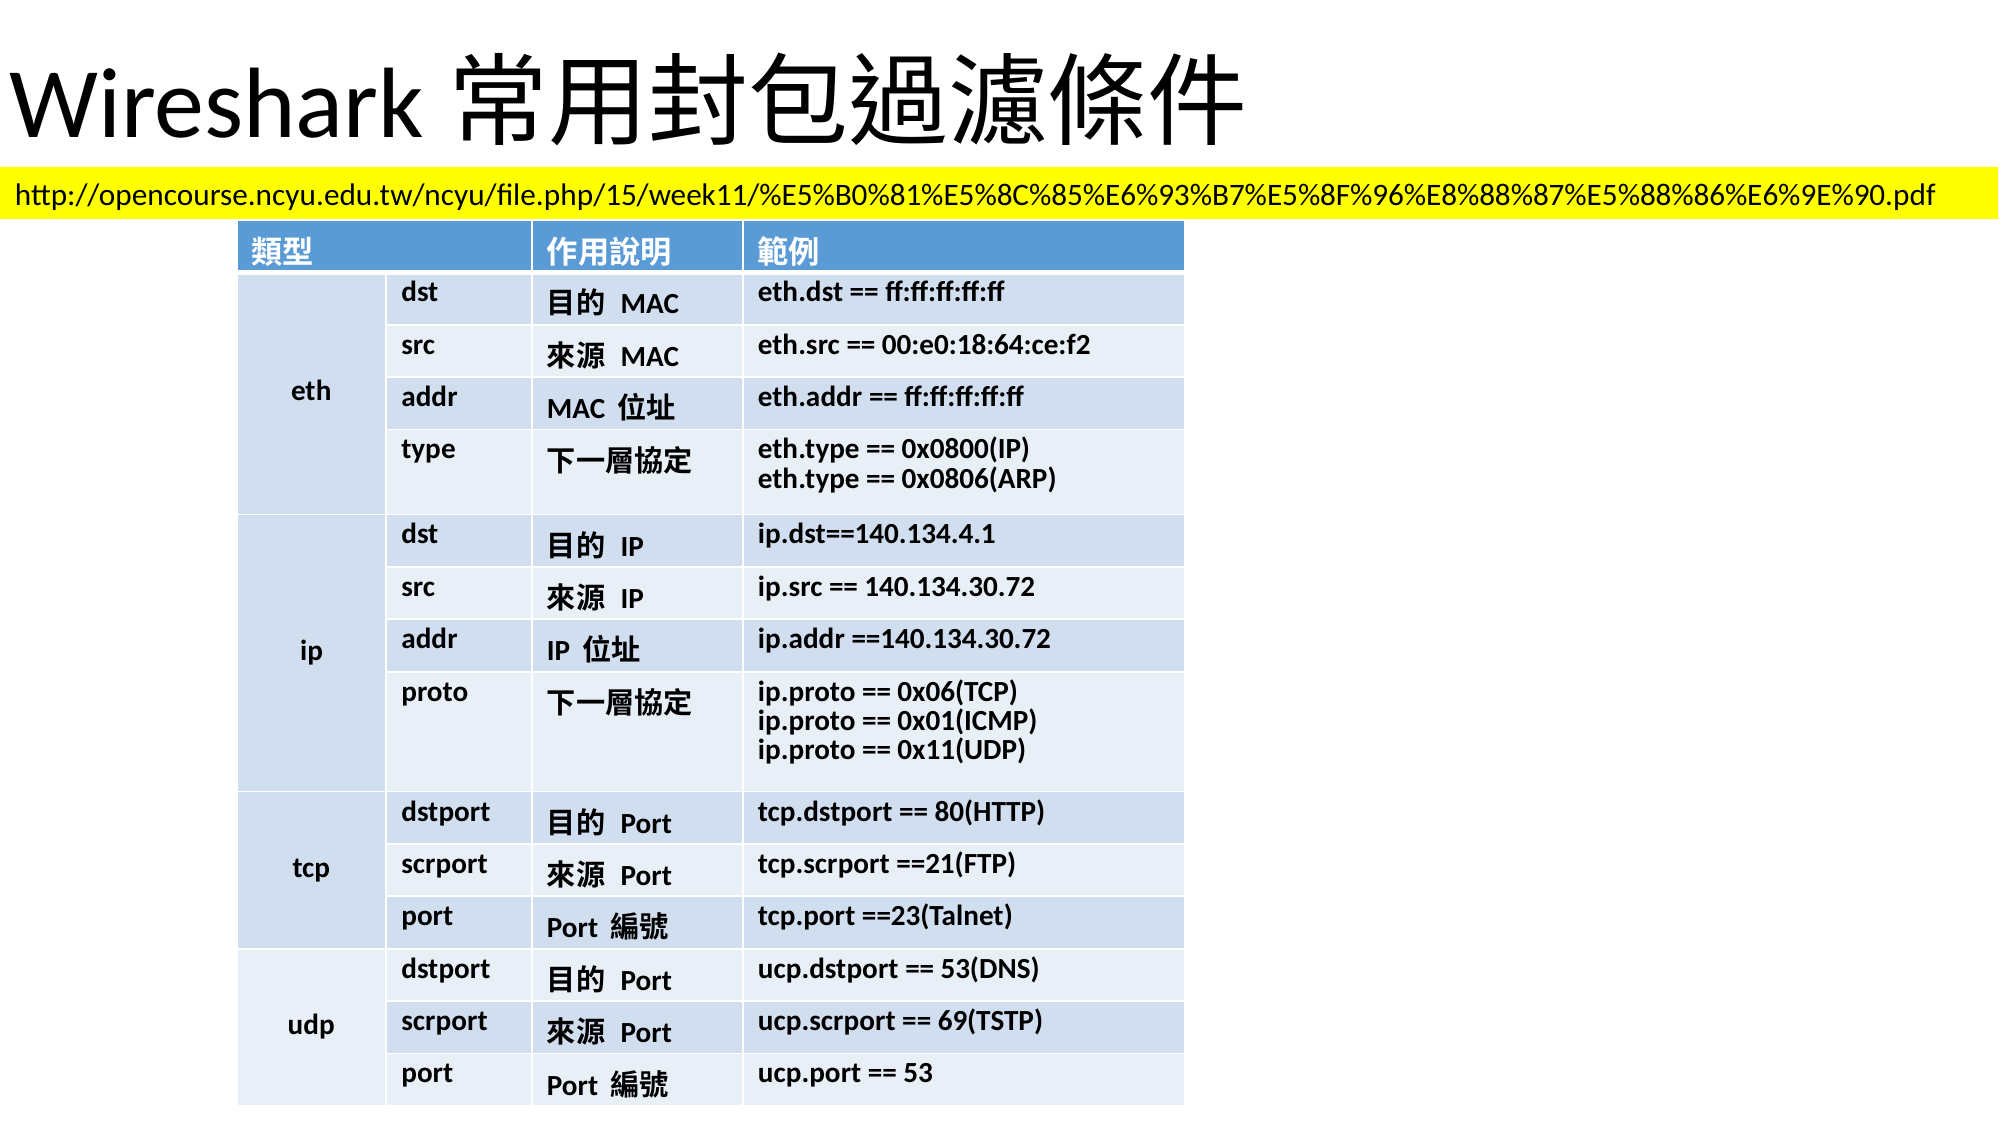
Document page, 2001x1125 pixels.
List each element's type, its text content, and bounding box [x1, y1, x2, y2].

table_cell port [387, 1054, 531, 1105]
table_cell 來源 MAC [533, 326, 742, 376]
table_cell tcp [238, 792, 385, 948]
table_cell eth.src == 00:e0:18:64:ce:f2 [744, 326, 1184, 376]
table_cell 來源 IP [533, 568, 742, 618]
table_cell eth.dst == ff:ff:ff:ff:ff [744, 275, 1184, 324]
table_cell ip.addr ==140.134.30.72 [744, 620, 1184, 671]
table_header 類型 [238, 221, 531, 270]
table_cell tcp.port ==23(Talnet) [744, 897, 1184, 948]
text_box Wireshark常用封包過濾條件 [0, 30, 1263, 166]
table_cell MAC 位址 [533, 378, 742, 429]
table_cell 下一層協定 [533, 673, 742, 791]
table_cell Port 編號 [533, 1054, 742, 1105]
text_box http://opencourse.ncyu.edu.tw/ncyu/file.php/15/week11/%E5%B0%81%E5%8C%85%E6%93%B7%E5%8F%96%E8%88%87%E5%88%86%E6%9E%90.pdf [0, 166, 1999, 219]
table_cell eth.addr == ff:ff:ff:ff:ff [744, 378, 1184, 429]
table_cell eth [238, 275, 385, 514]
table_cell ip.dst==140.134.4.1 [744, 515, 1184, 566]
table_cell 來源 Port [533, 1002, 742, 1053]
table_cell dst [387, 275, 531, 324]
table_cell src [387, 326, 531, 376]
table_header 作用說明 [533, 221, 742, 270]
table_cell ip.src == 140.134.30.72 [744, 568, 1184, 618]
table_cell dstport [387, 792, 531, 843]
table_cell dst [387, 515, 531, 566]
table_cell 目的 MAC [533, 275, 742, 324]
table_cell 來源 Port [533, 845, 742, 895]
table_cell port [387, 897, 531, 948]
table_cell ucp.dstport == 53(DNS) [744, 950, 1184, 1000]
table_cell ip.proto == 0x06(TCP) ip.proto == 0x01(ICMP) ip.proto == 0x11(UDP) [744, 673, 1184, 791]
table_cell tcp.dstport == 80(HTTP) [744, 792, 1184, 843]
table_cell addr [387, 378, 531, 429]
table_cell ucp.port == 53 [744, 1054, 1184, 1105]
table_cell scrport [387, 1002, 531, 1053]
table_cell dstport [387, 950, 531, 1000]
table_cell tcp.scrport ==21(FTP) [744, 845, 1184, 895]
table_cell type [387, 430, 531, 514]
table_cell Port 編號 [533, 897, 742, 948]
table_cell 目的 Port [533, 950, 742, 1000]
table_cell IP 位址 [533, 620, 742, 671]
table_cell eth.type == 0x0800(IP) eth.type == 0x0806(ARP) [744, 430, 1184, 514]
table_cell ip [238, 515, 385, 791]
table_header 範例 [744, 221, 1184, 270]
table_cell proto [387, 673, 531, 791]
table_cell scrport [387, 845, 531, 895]
table_cell src [387, 568, 531, 618]
table_cell addr [387, 620, 531, 671]
table_cell udp [238, 950, 385, 1105]
table_cell 目的 Port [533, 792, 742, 843]
table_cell 目的 IP [533, 515, 742, 566]
table_cell ucp.scrport == 69(TSTP) [744, 1002, 1184, 1053]
table_cell 下一層協定 [533, 430, 742, 514]
